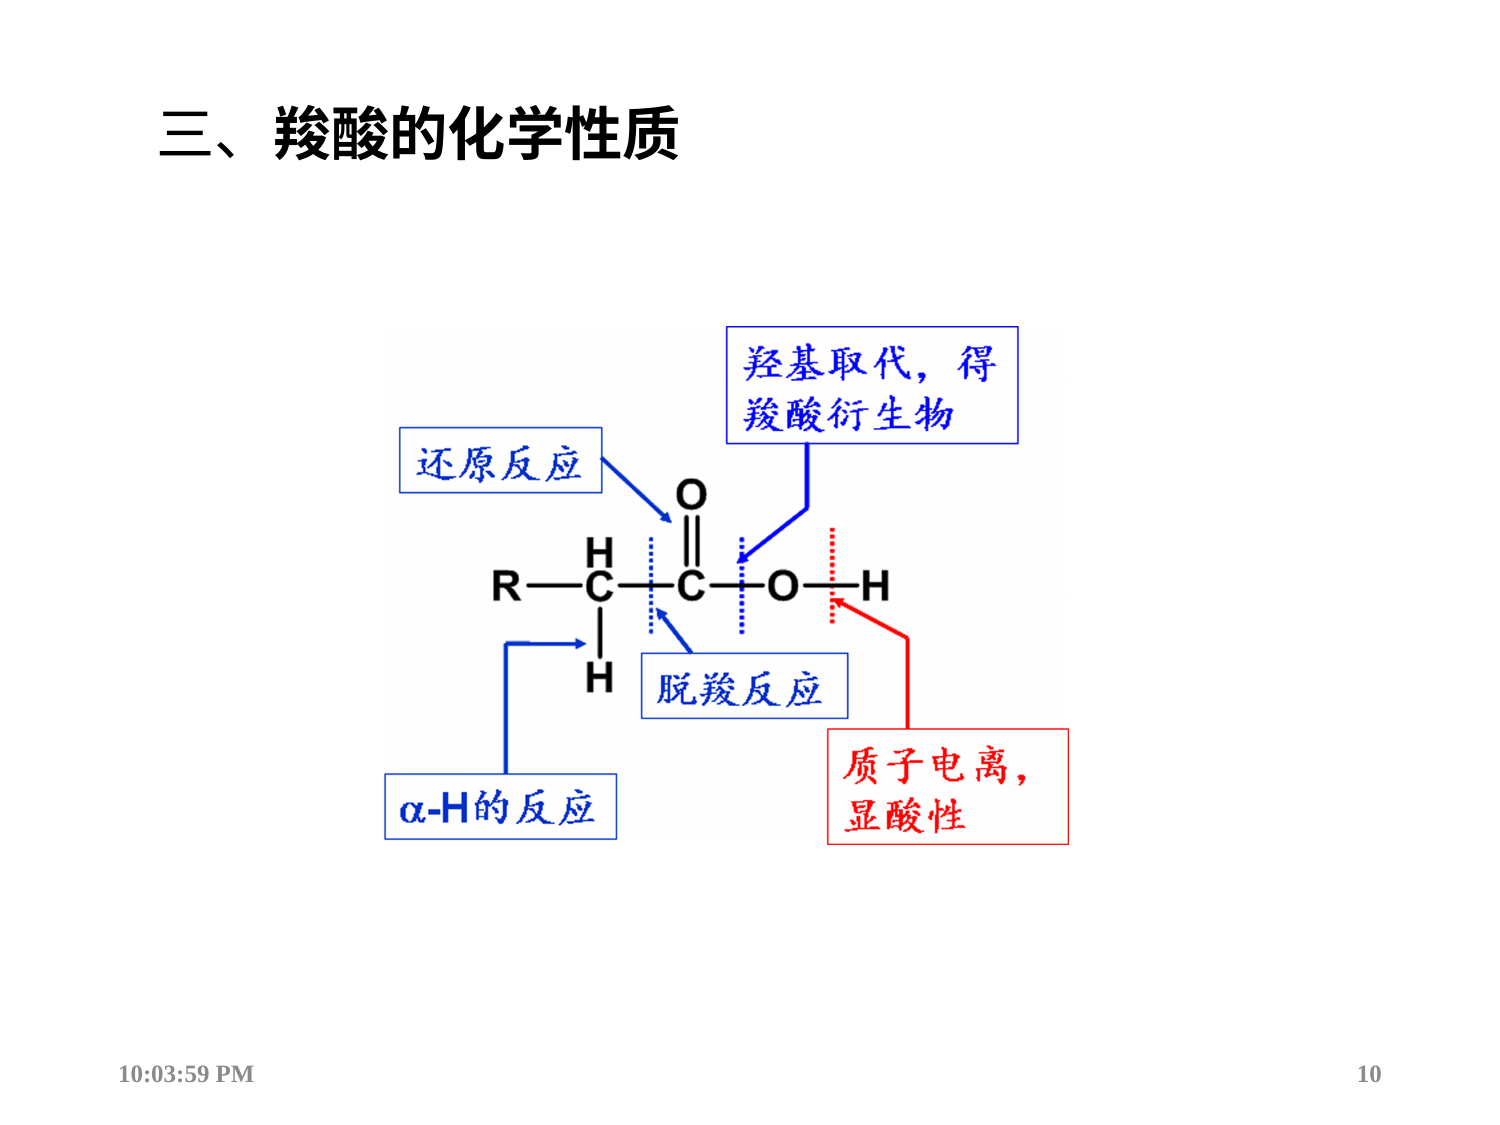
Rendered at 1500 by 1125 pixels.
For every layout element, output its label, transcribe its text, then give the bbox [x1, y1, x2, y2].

slide_number 10 [1059, 1042, 1397, 1103]
text_box 三、羧酸的化学性质 [125, 90, 697, 175]
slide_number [103, 1042, 441, 1103]
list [383, 326, 1069, 845]
